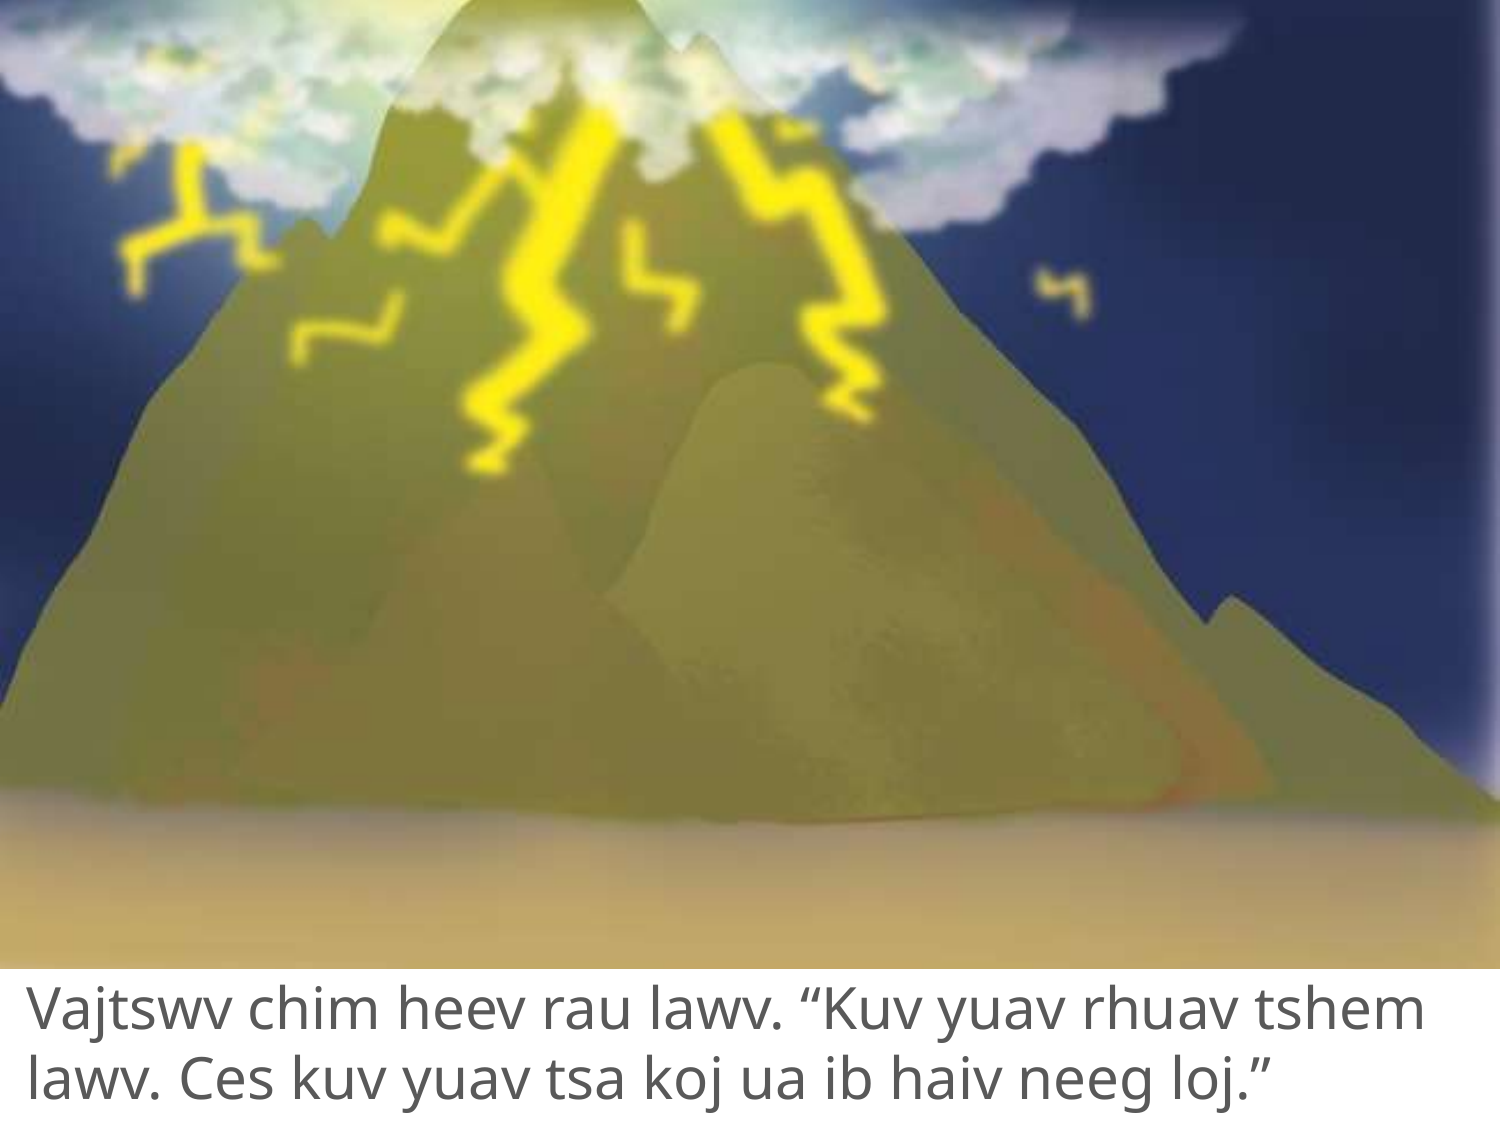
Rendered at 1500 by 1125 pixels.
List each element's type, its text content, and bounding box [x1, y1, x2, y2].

picture [0, 0, 1500, 969]
text_box Vajtswv chim heev rau lawv. “Kuv yuav rhuav tshem lawv. Ces kuv yuav tsa koj ua ib haiv neeg loj.” [11, 975, 1498, 1119]
